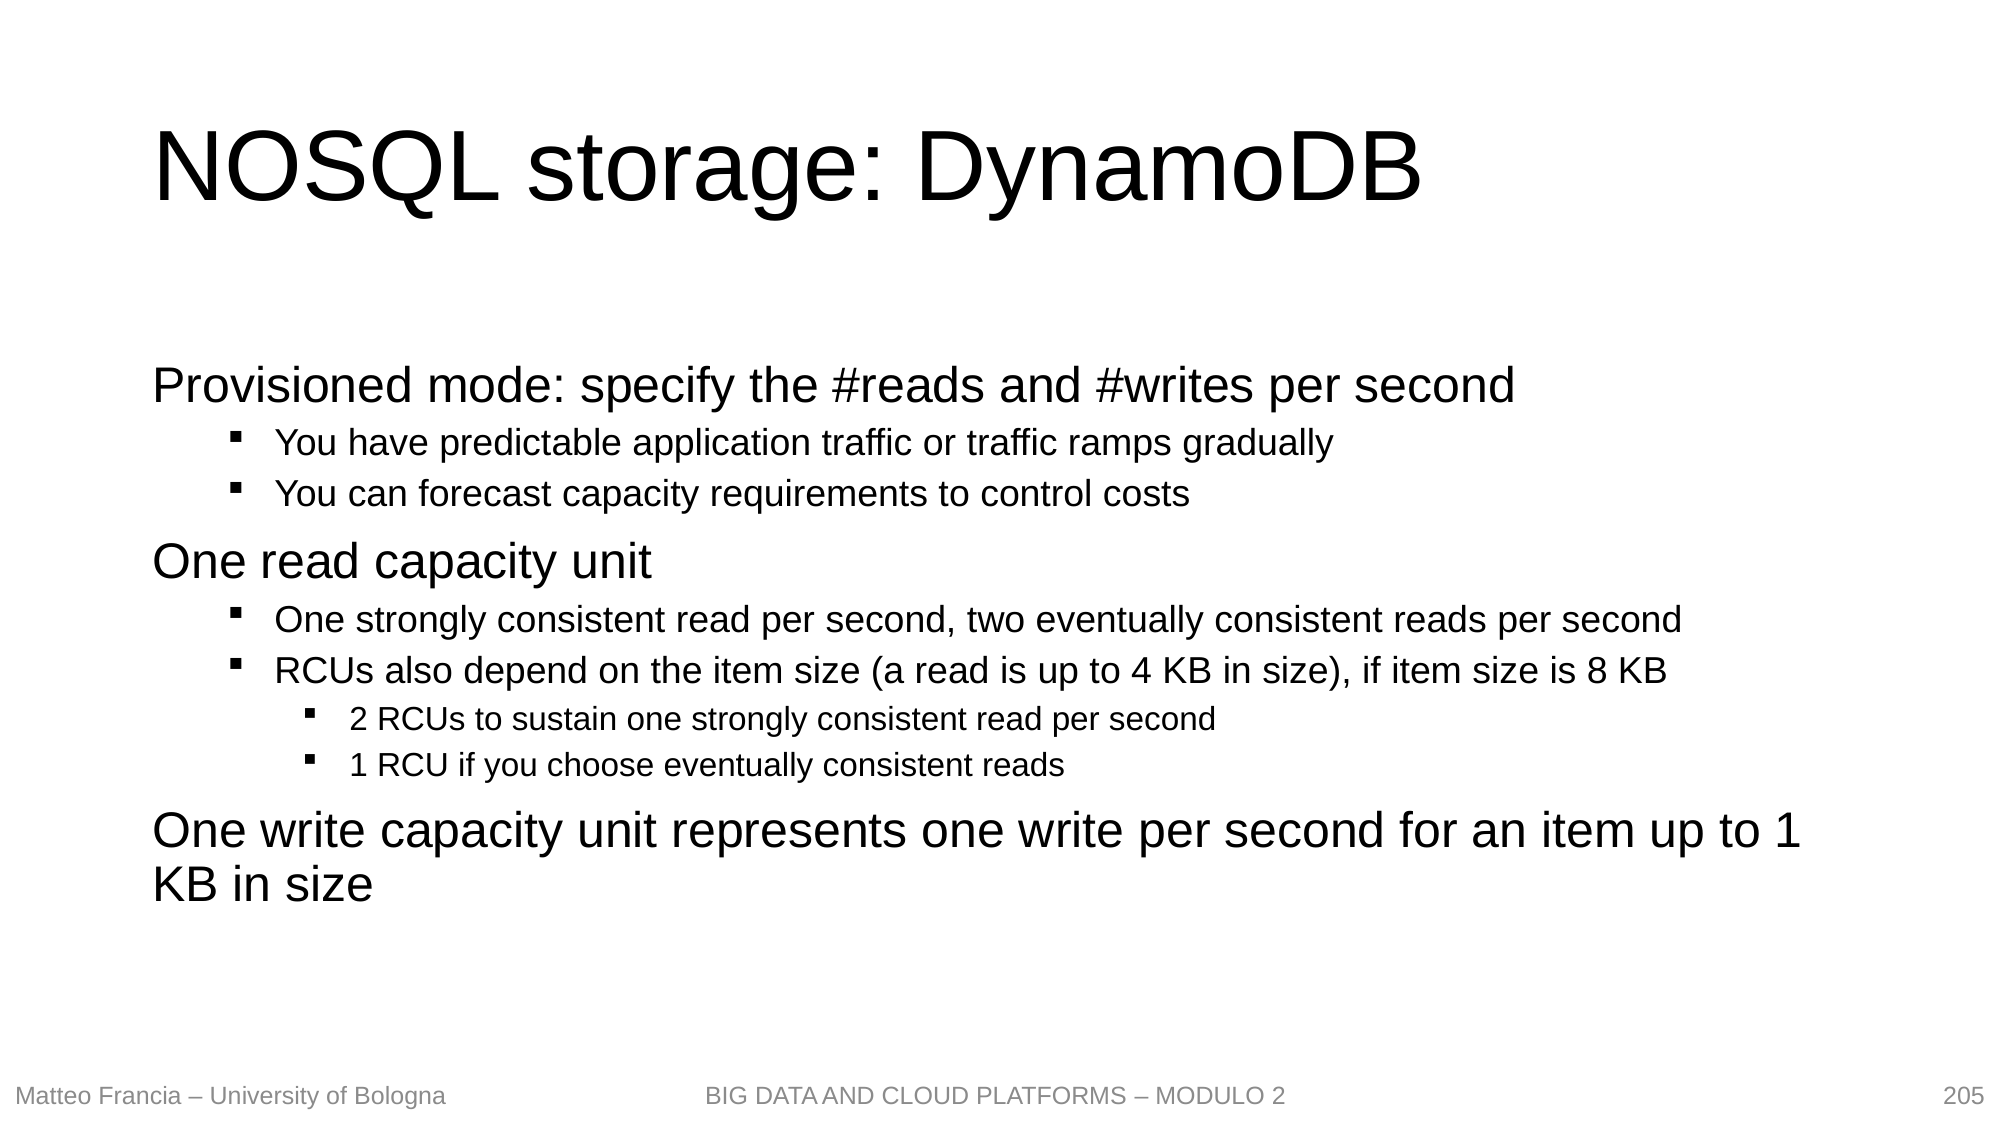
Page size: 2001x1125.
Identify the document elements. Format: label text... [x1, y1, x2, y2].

slide_number 205 [1550, 1065, 2000, 1125]
title NOSQL storage: DynamoDB [137, 59, 1863, 278]
footer Matteo Francia – University of Bologna [0, 1065, 466, 1125]
list Provisioned mode: specify the #reads and #writes per second You have predictable application traffic or traffic ramps gradually You can forecast capacity requirements to control costs One read capacity unit One strongly consistent read per second, two eventually consistent reads per second RCUs also depend on the item size (a read is up to 4 KB in size), if item size is 8 KB 2 RCUs to sustain one strongly consistent read per second 1 RCU if you choose eventually consistent reads One write capacity unit represents one write per second for an item up to 1 KB in size [137, 278, 1863, 993]
